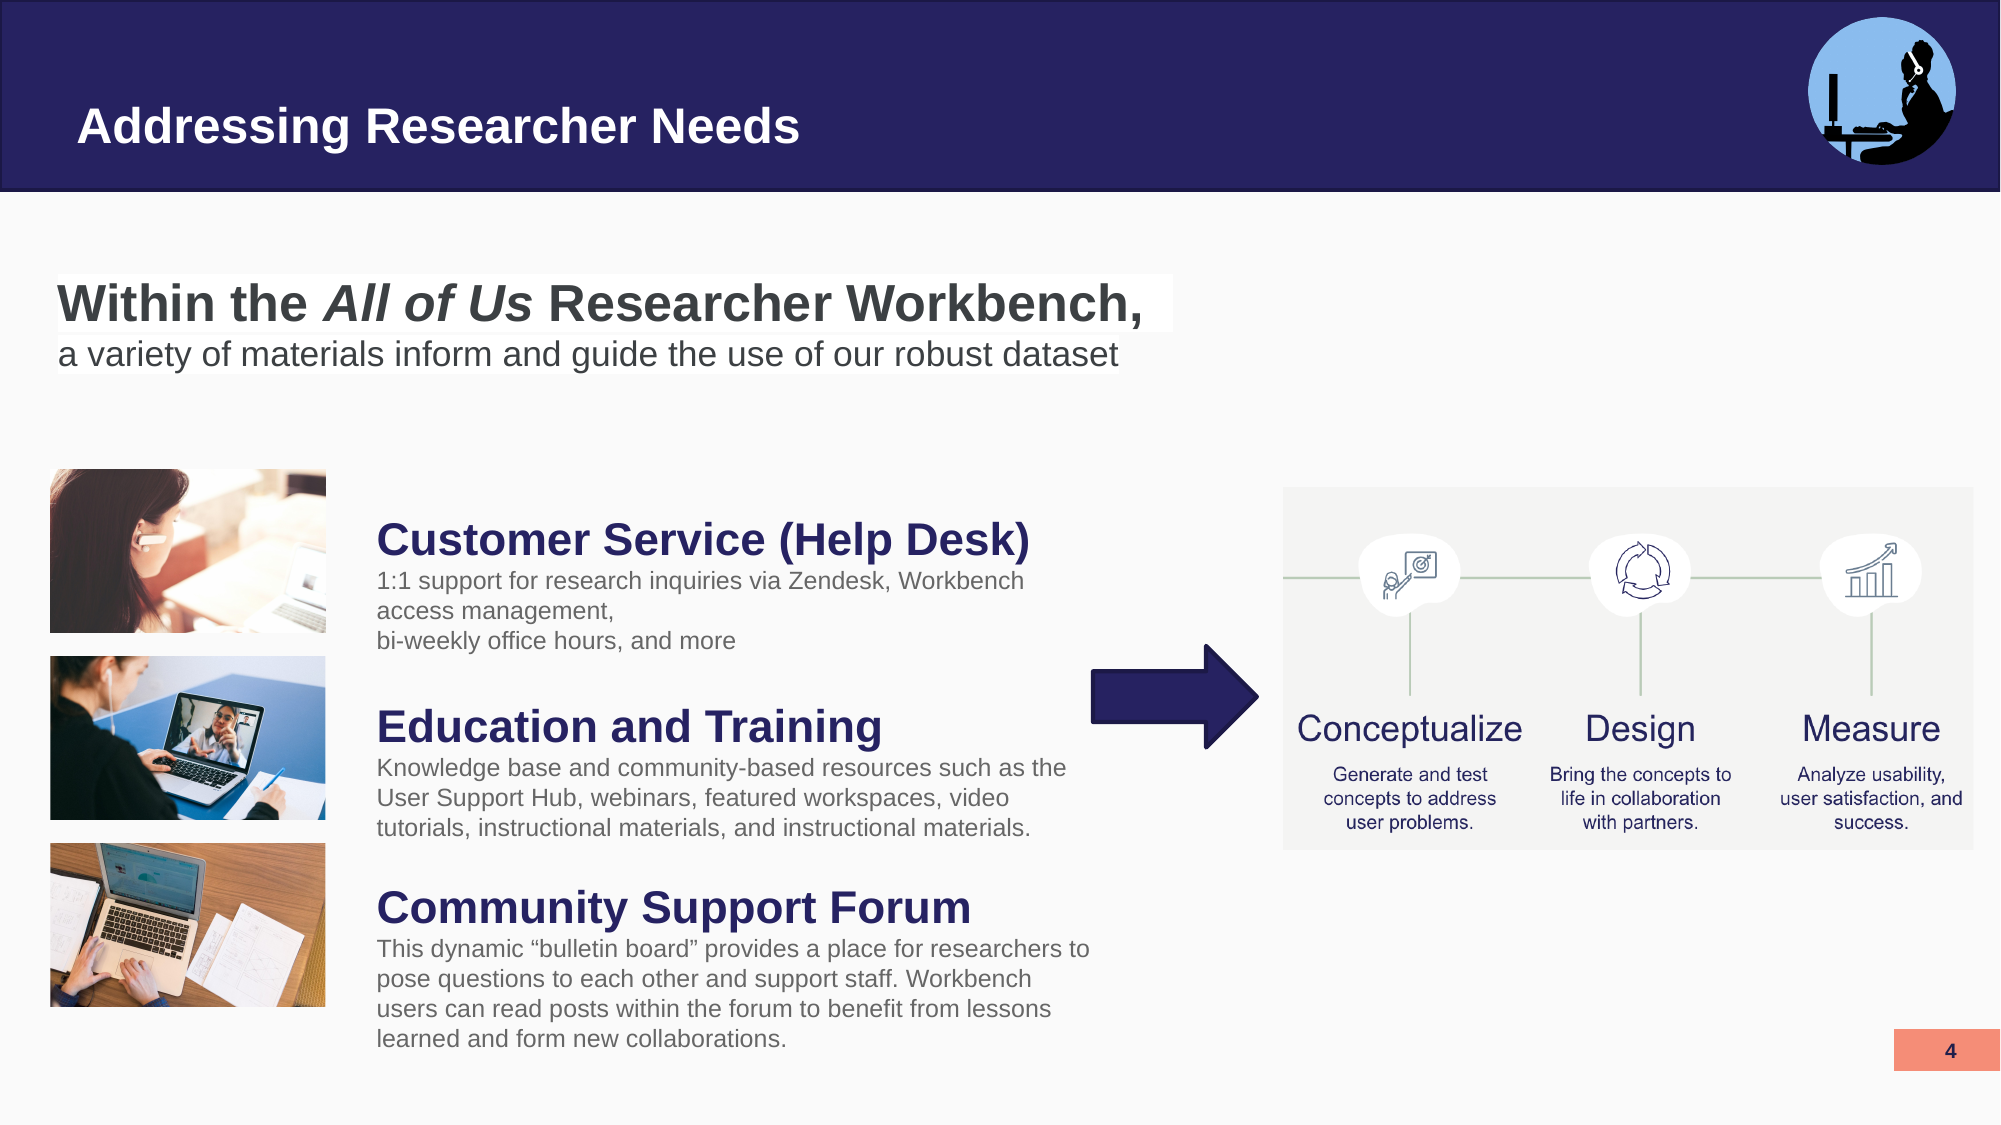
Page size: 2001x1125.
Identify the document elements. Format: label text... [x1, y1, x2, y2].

text_box Within the All of Us Researcher Workbench, a variety of materials inform and guide the use of our robust dataset [50, 261, 1793, 382]
text_box Community Support Forum This dynamic “bulletin board” provides a place for researchers to pose questions to each other and support staff. Workbench users can read posts within the forum to benefit from lessons learned and form new collaborations. [376, 877, 1094, 960]
text_box [1090, 643, 1259, 750]
picture [50, 656, 326, 820]
picture [1808, 17, 1956, 165]
title Addressing Researcher Needs [76, 33, 1803, 154]
picture [50, 842, 326, 1007]
text_box Customer Service (Help Desk) 1:1 support for research inquiries via Zendesk, Workbench access management, bi-weekly office hours, and more [376, 509, 1094, 593]
text_box Education and Training Knowledge base and community-based resources such as the User Support Hub, webinars, featured workspaces, video tutorials, instructional materials, and instructional materials. [376, 696, 1094, 780]
picture [50, 468, 326, 633]
picture [1282, 487, 1974, 850]
